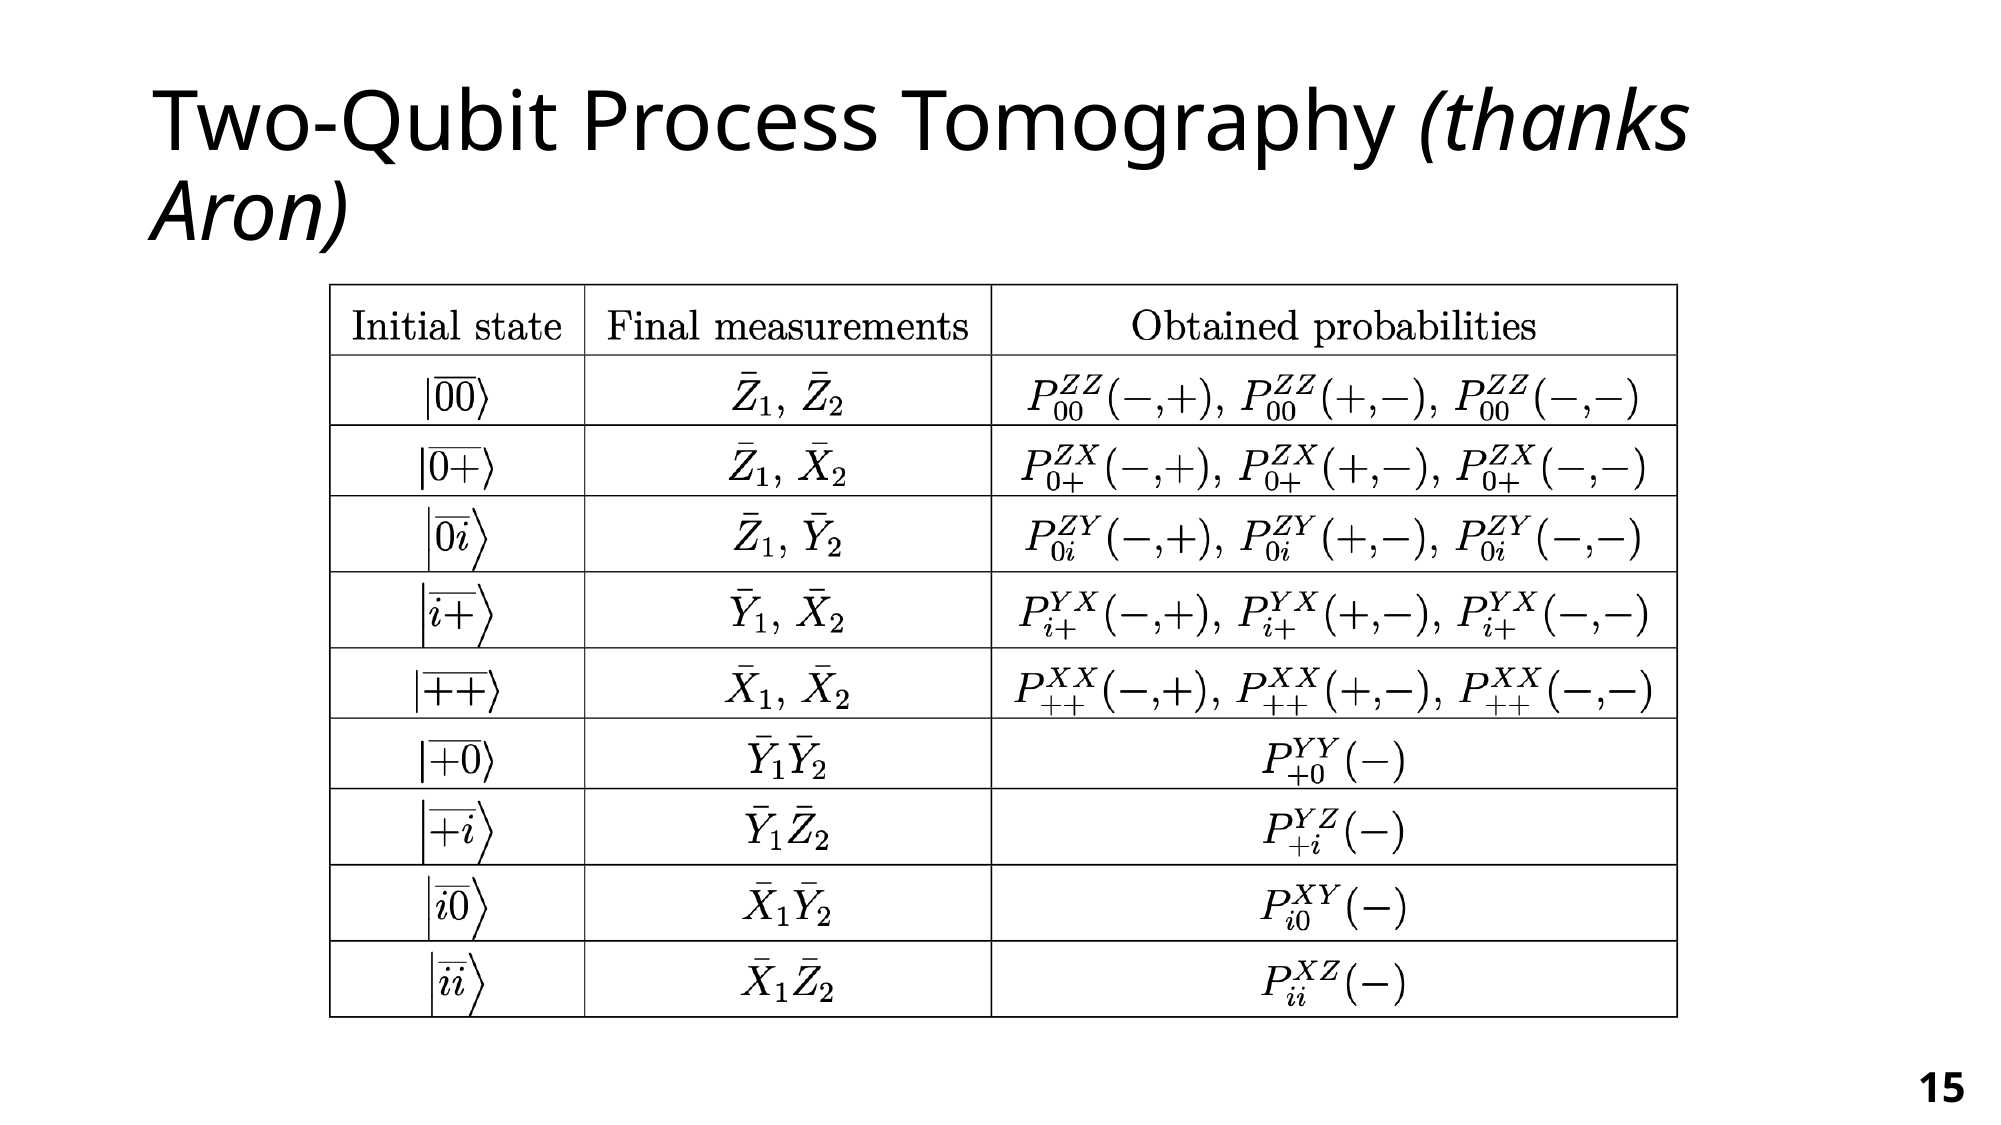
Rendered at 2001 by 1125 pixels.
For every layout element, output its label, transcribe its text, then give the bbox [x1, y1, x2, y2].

title Two-Qubit Process Tomography (thanks Aron) [137, 59, 1863, 278]
picture [296, 262, 1704, 1035]
text_box 15 [1903, 1053, 1982, 1118]
